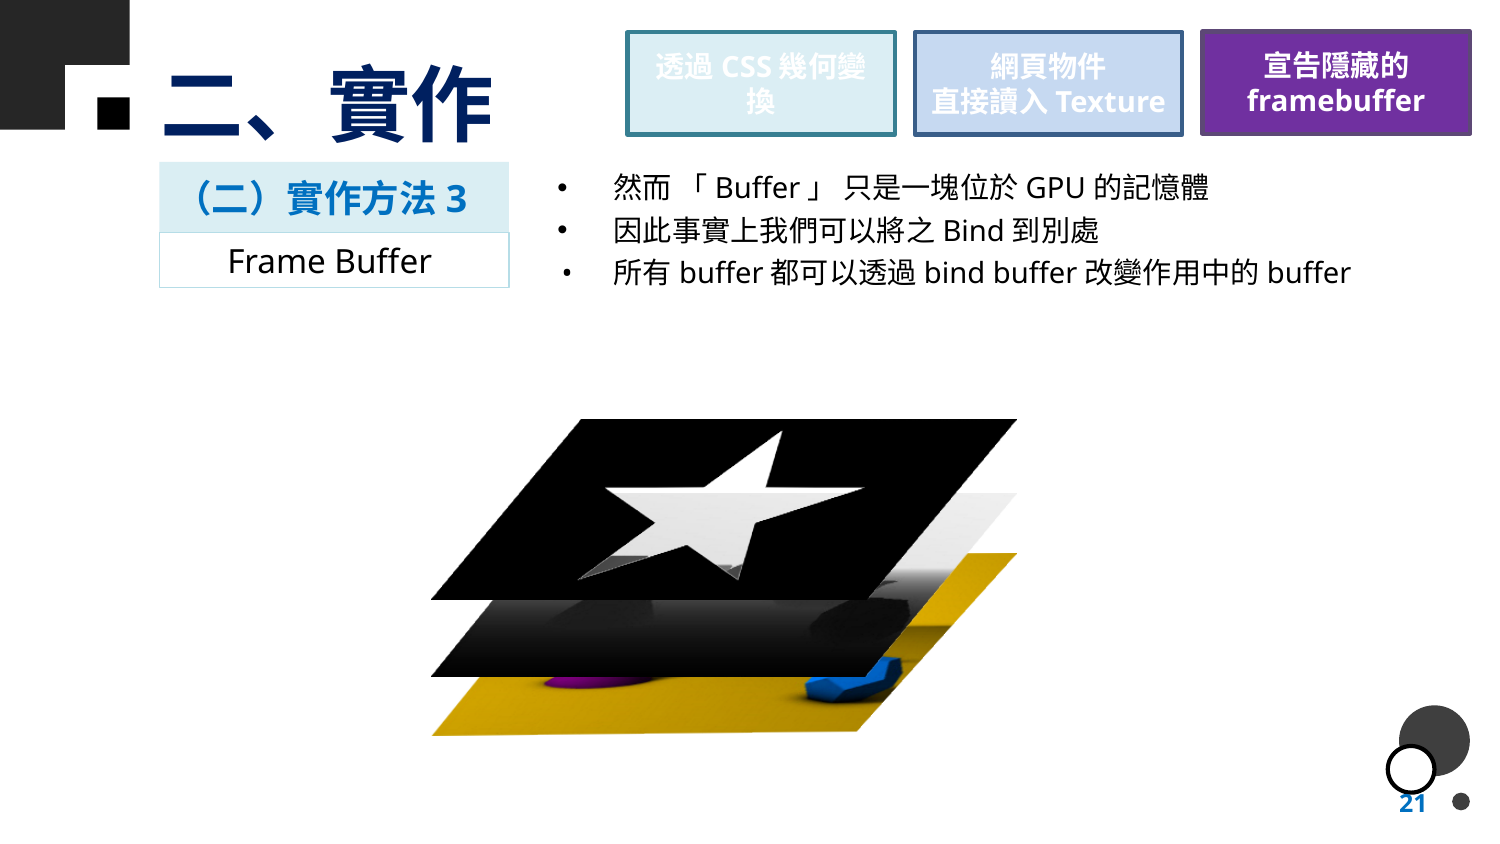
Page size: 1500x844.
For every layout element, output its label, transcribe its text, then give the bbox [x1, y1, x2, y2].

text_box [0, 0, 130, 130]
text_box 網頁物件 直接讀入Texture [915, 32, 1183, 135]
slide_number 21 [1092, 782, 1443, 827]
text_box 透過CSS幾何變換 [625, 30, 897, 137]
text_box 宣告隱藏的 framebuffer [1202, 31, 1470, 134]
text_box （二）實作方法3 [159, 161, 509, 232]
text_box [431, 418, 1018, 736]
text_box Frame Buffer [159, 232, 509, 288]
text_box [1387, 705, 1471, 811]
text_box 然而 「Buffer」 只是一塊位於GPU的記憶體 因此事實上我們可以將之Bind到別處 所有buffer都可以透過bind buffer改變作用中的buffer [523, 161, 1417, 314]
title 二、實作 [145, 32, 1500, 173]
